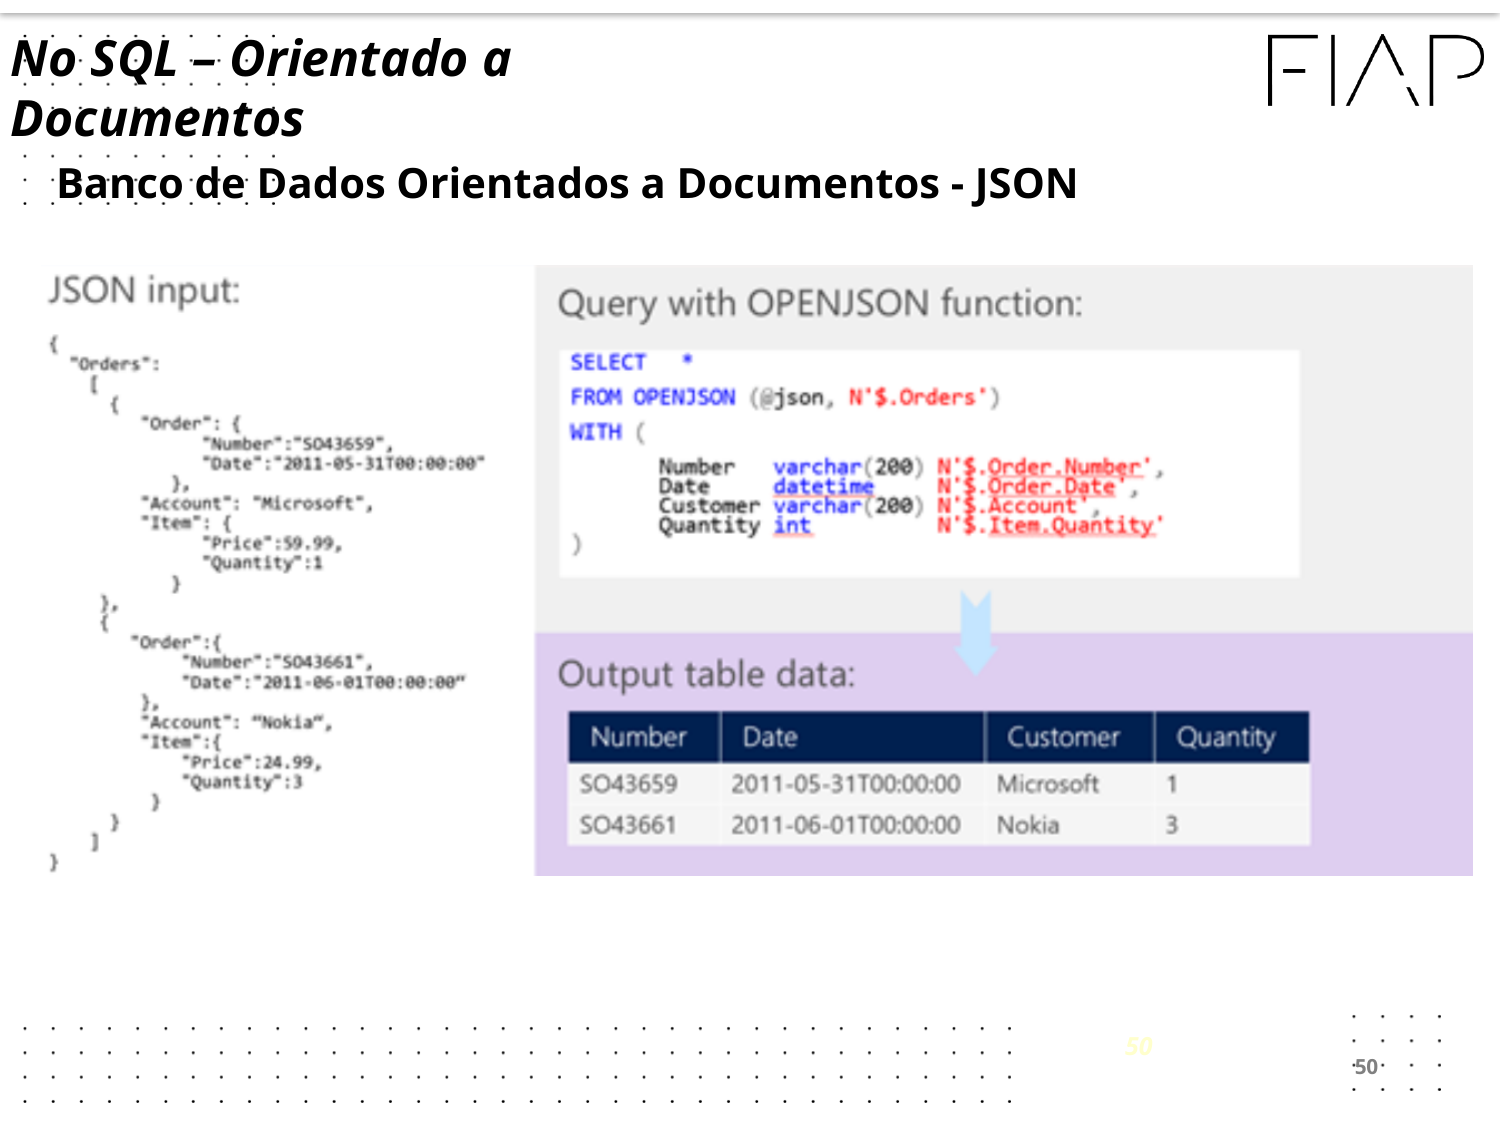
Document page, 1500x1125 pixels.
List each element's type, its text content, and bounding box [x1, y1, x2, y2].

text_box Banco de Dados Orientados a Documentos - JSON [41, 148, 1436, 263]
picture [1347, 1013, 1441, 1091]
picture [41, 264, 1473, 876]
picture [23, 154, 41, 205]
picture [23, 1025, 1011, 1103]
text_box No SQL – Orientado a Documentos [0, 19, 805, 154]
picture [1268, 34, 1484, 106]
